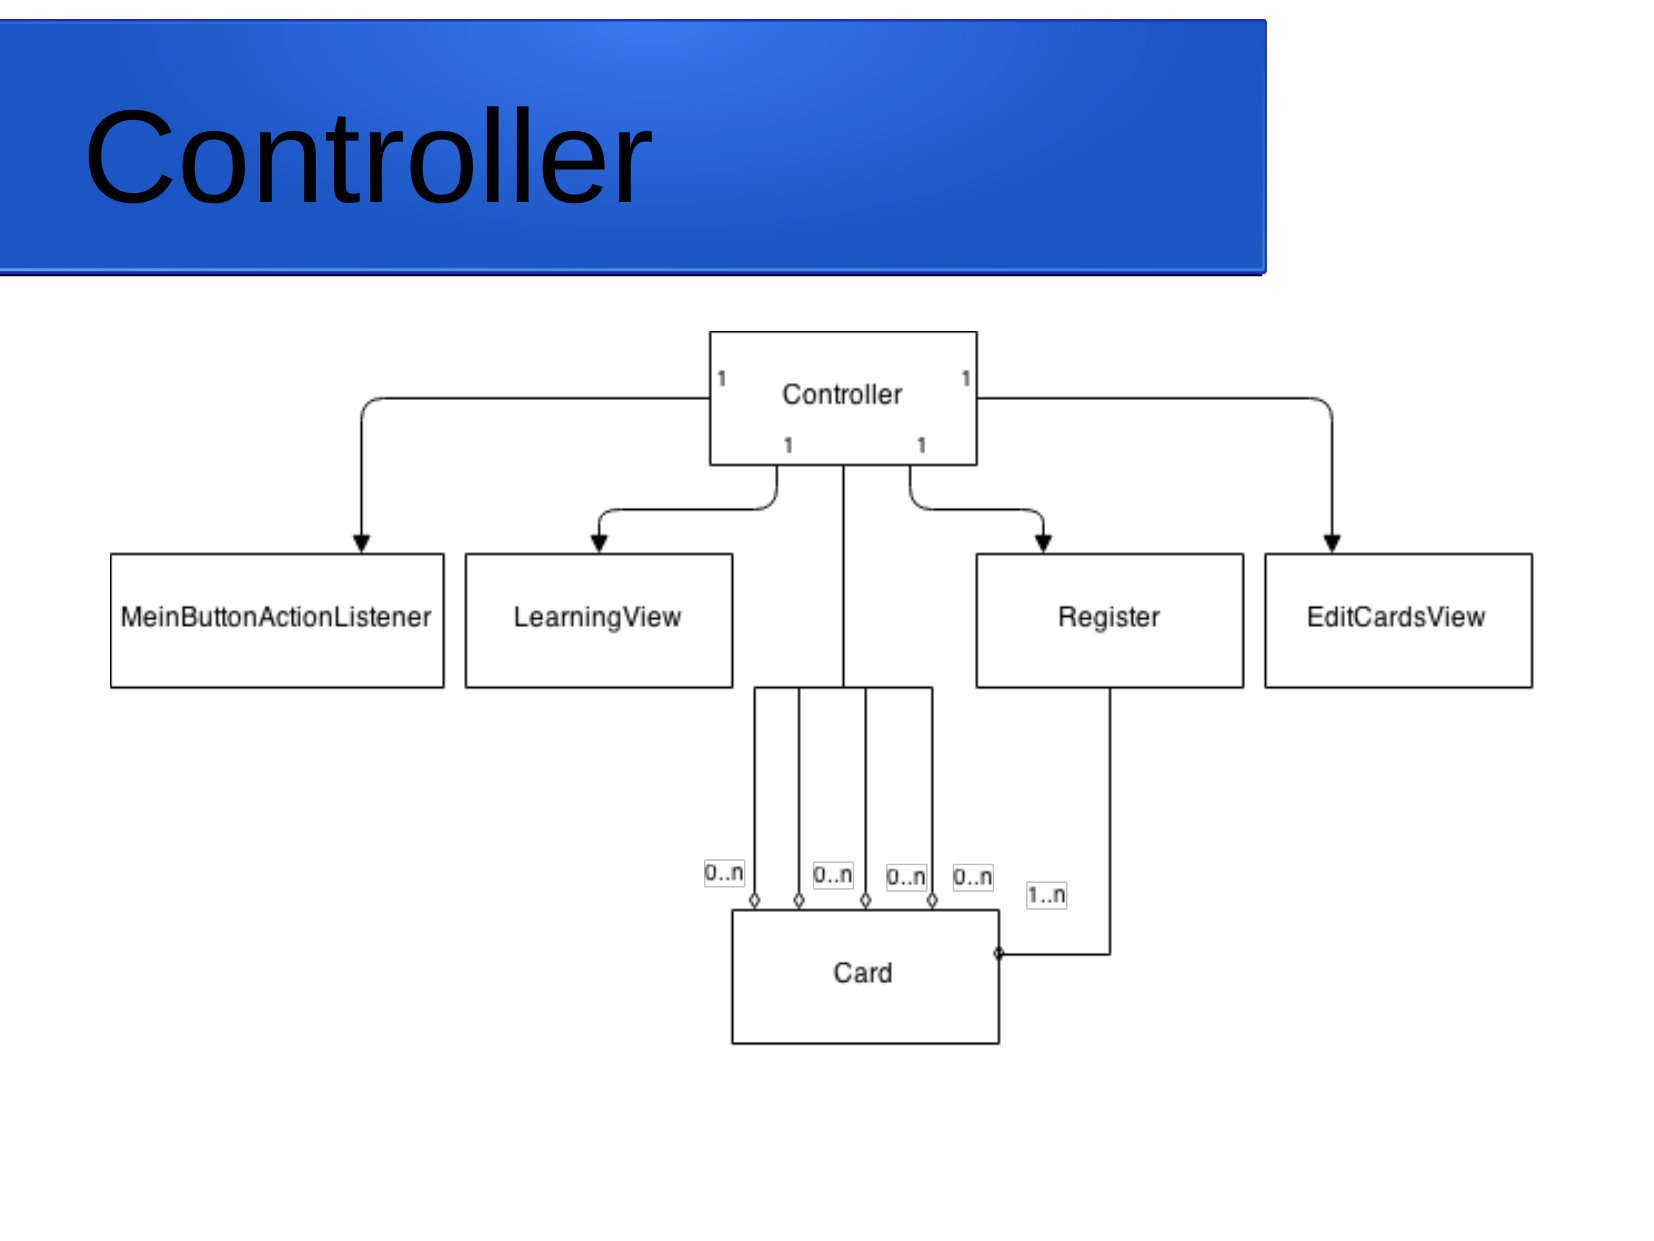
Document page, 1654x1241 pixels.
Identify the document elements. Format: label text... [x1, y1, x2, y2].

picture [0, 17, 1270, 282]
picture [109, 331, 1536, 1052]
text_box Controller [82, 47, 1235, 252]
